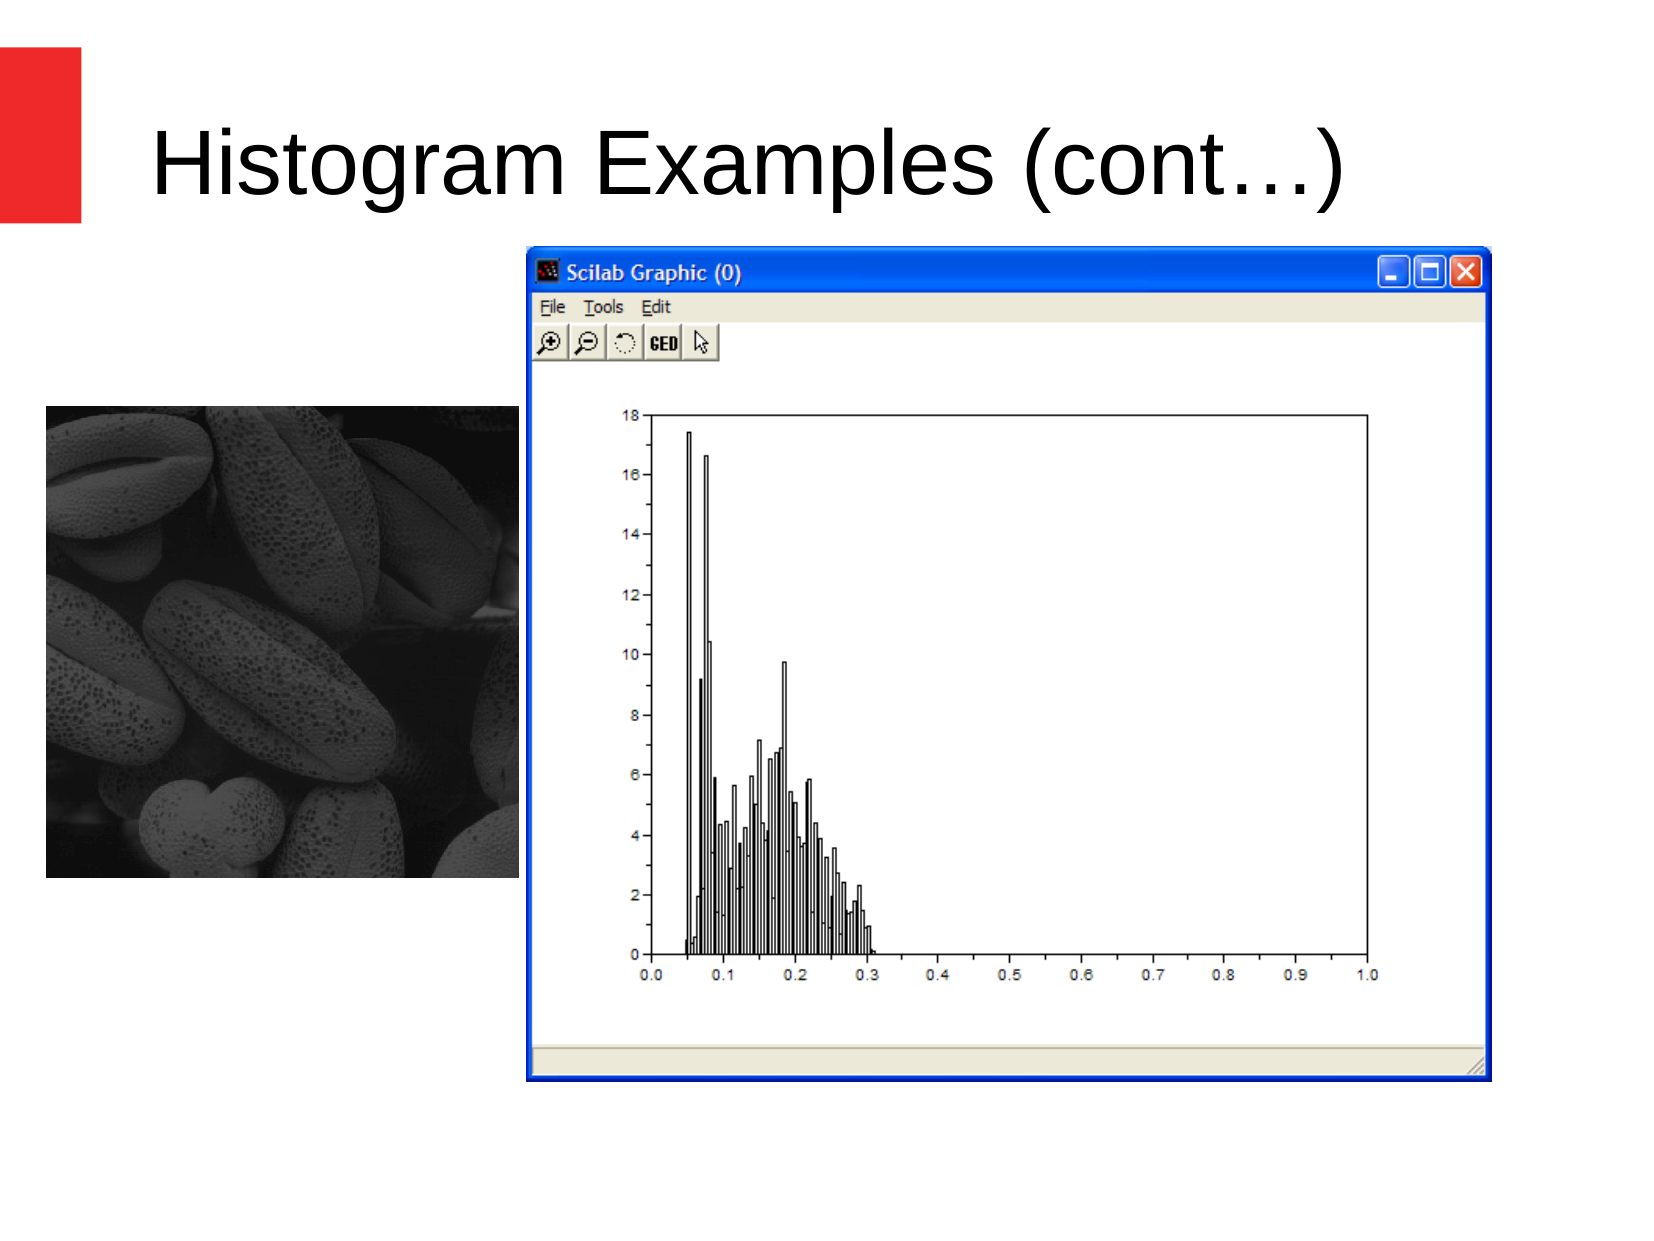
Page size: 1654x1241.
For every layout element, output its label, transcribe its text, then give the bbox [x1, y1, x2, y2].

picture [46, 405, 520, 879]
text_box Histogram Examples (cont…) [74, 55, 1425, 261]
picture [525, 245, 1492, 1082]
